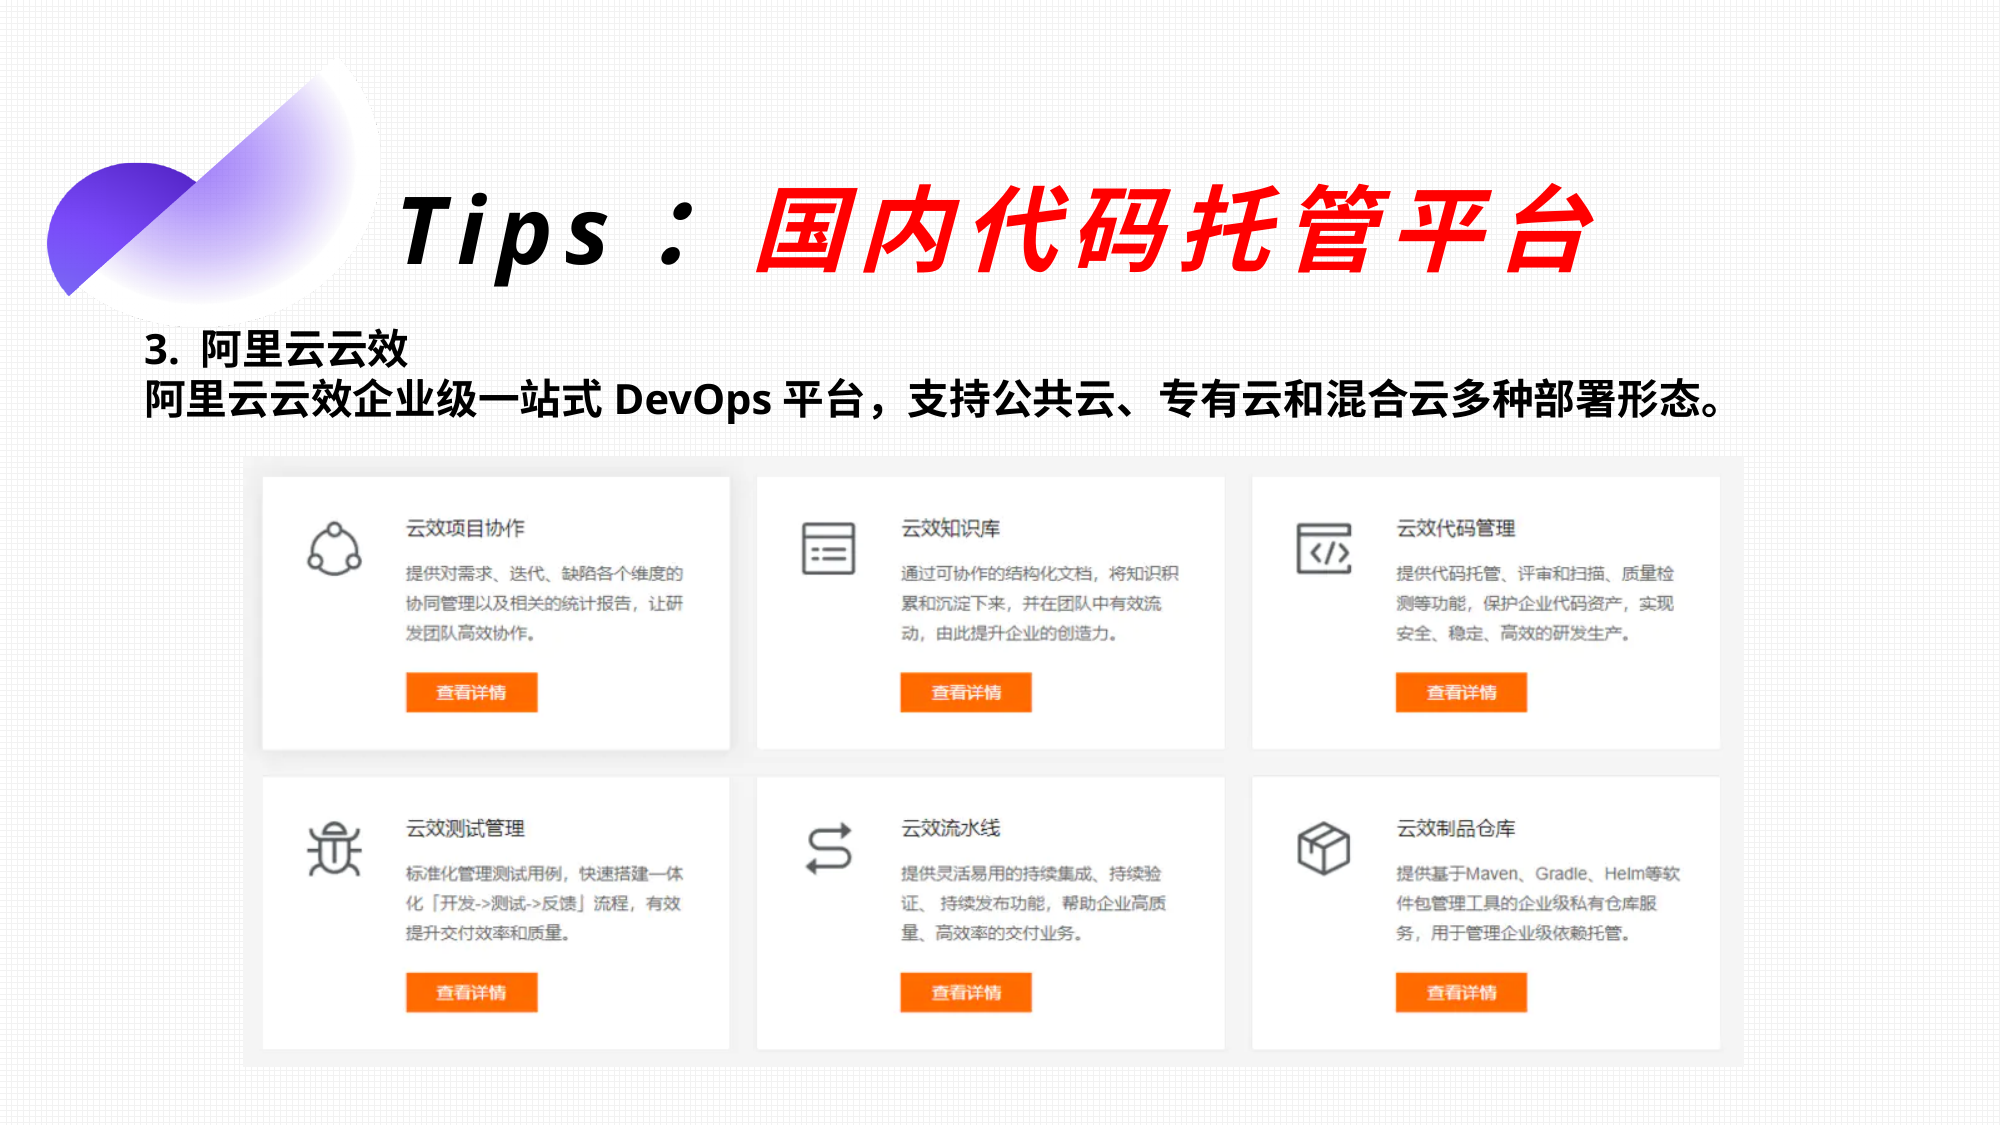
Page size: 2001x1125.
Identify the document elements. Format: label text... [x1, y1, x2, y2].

picture [243, 457, 1744, 1067]
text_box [16, 0, 381, 327]
text_box 3. 阿里云云效 阿里云云效企业级一站式DevOps平台，支持公共云、专有云和混合云多种部署形态。 [129, 315, 1744, 496]
text_box Tips：国内代码托管平台 [381, 162, 1744, 291]
